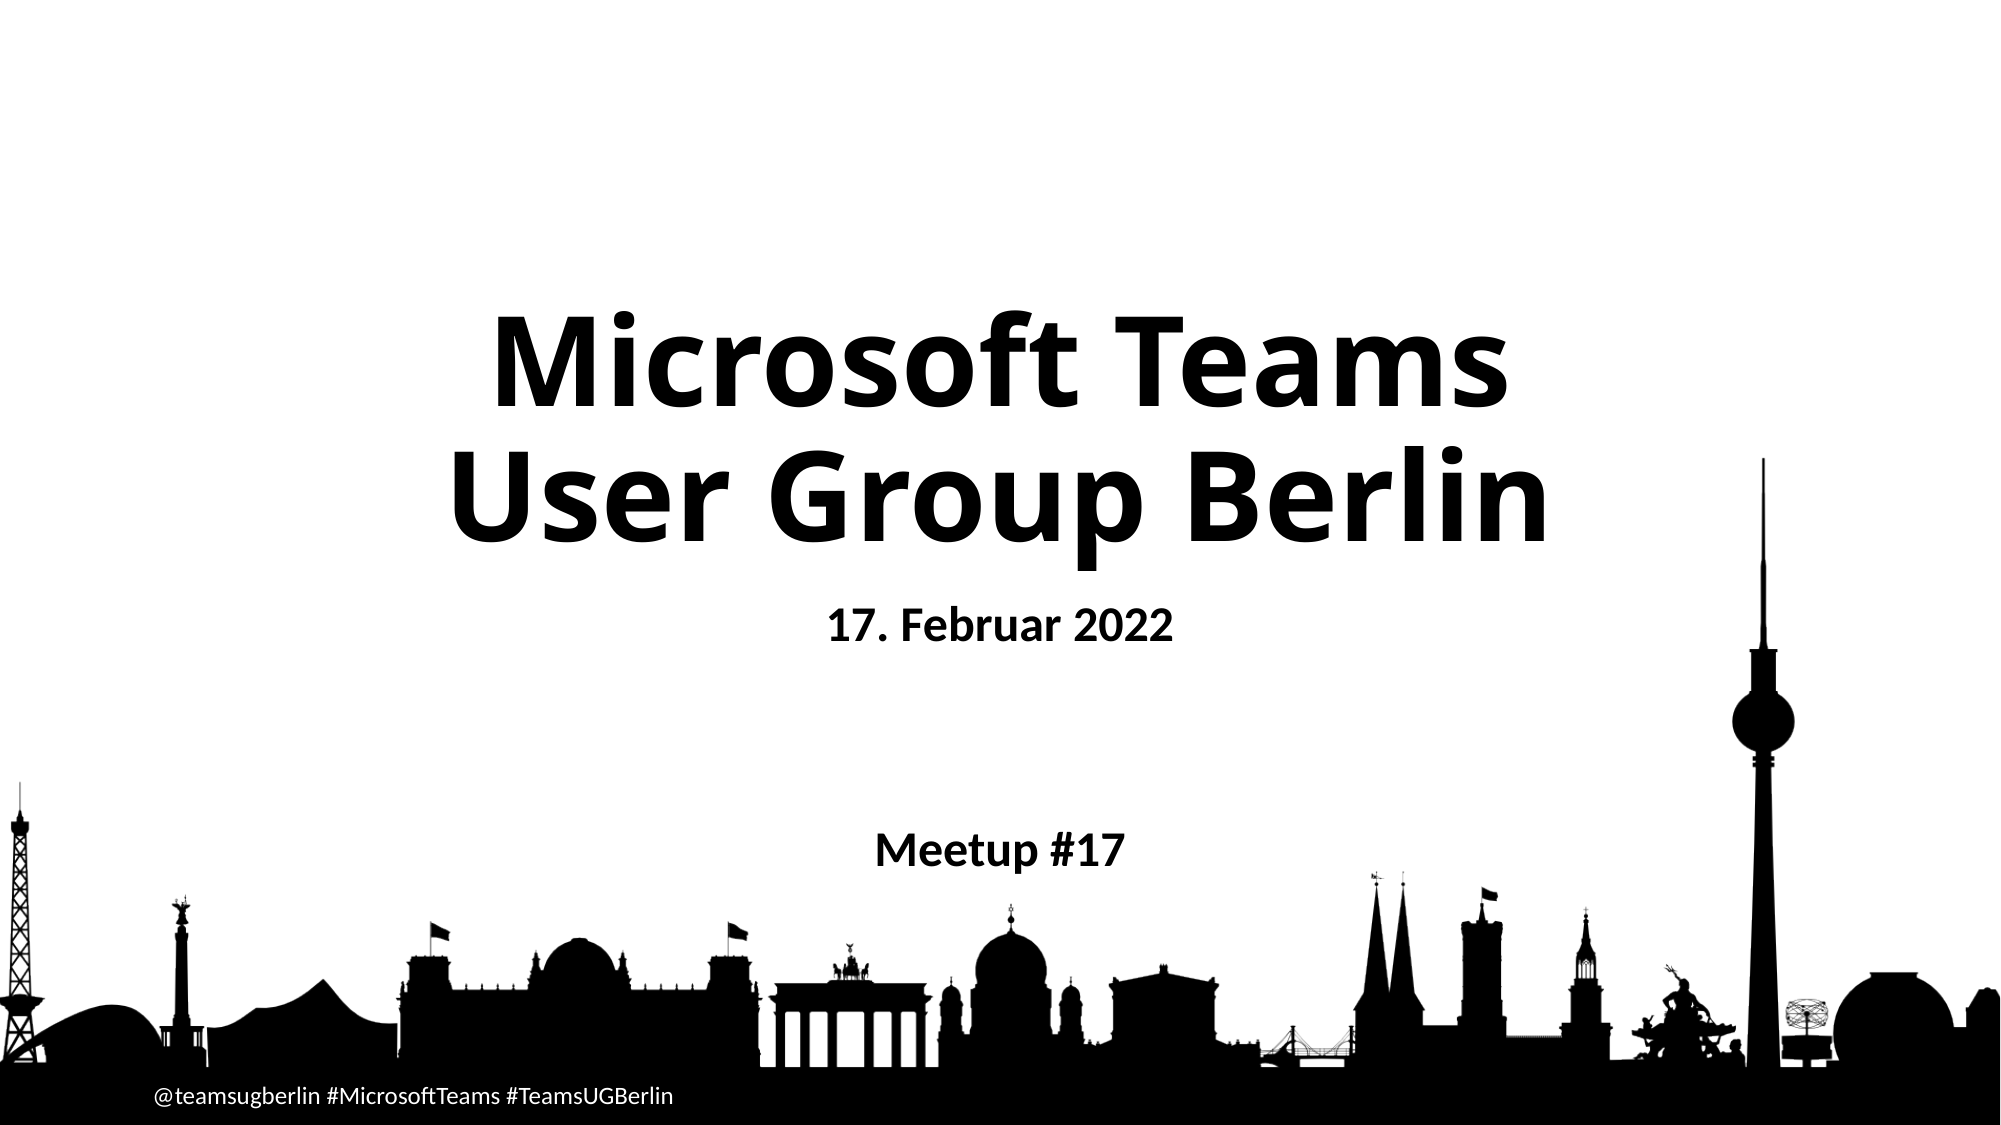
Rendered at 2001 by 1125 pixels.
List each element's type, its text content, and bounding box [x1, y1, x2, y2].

picture [0, 292, 2001, 1125]
title Microsoft Teams User Group Berlin [249, 184, 1750, 576]
subtitle 17. Februar 2022 Meetup #17 [249, 590, 1750, 863]
